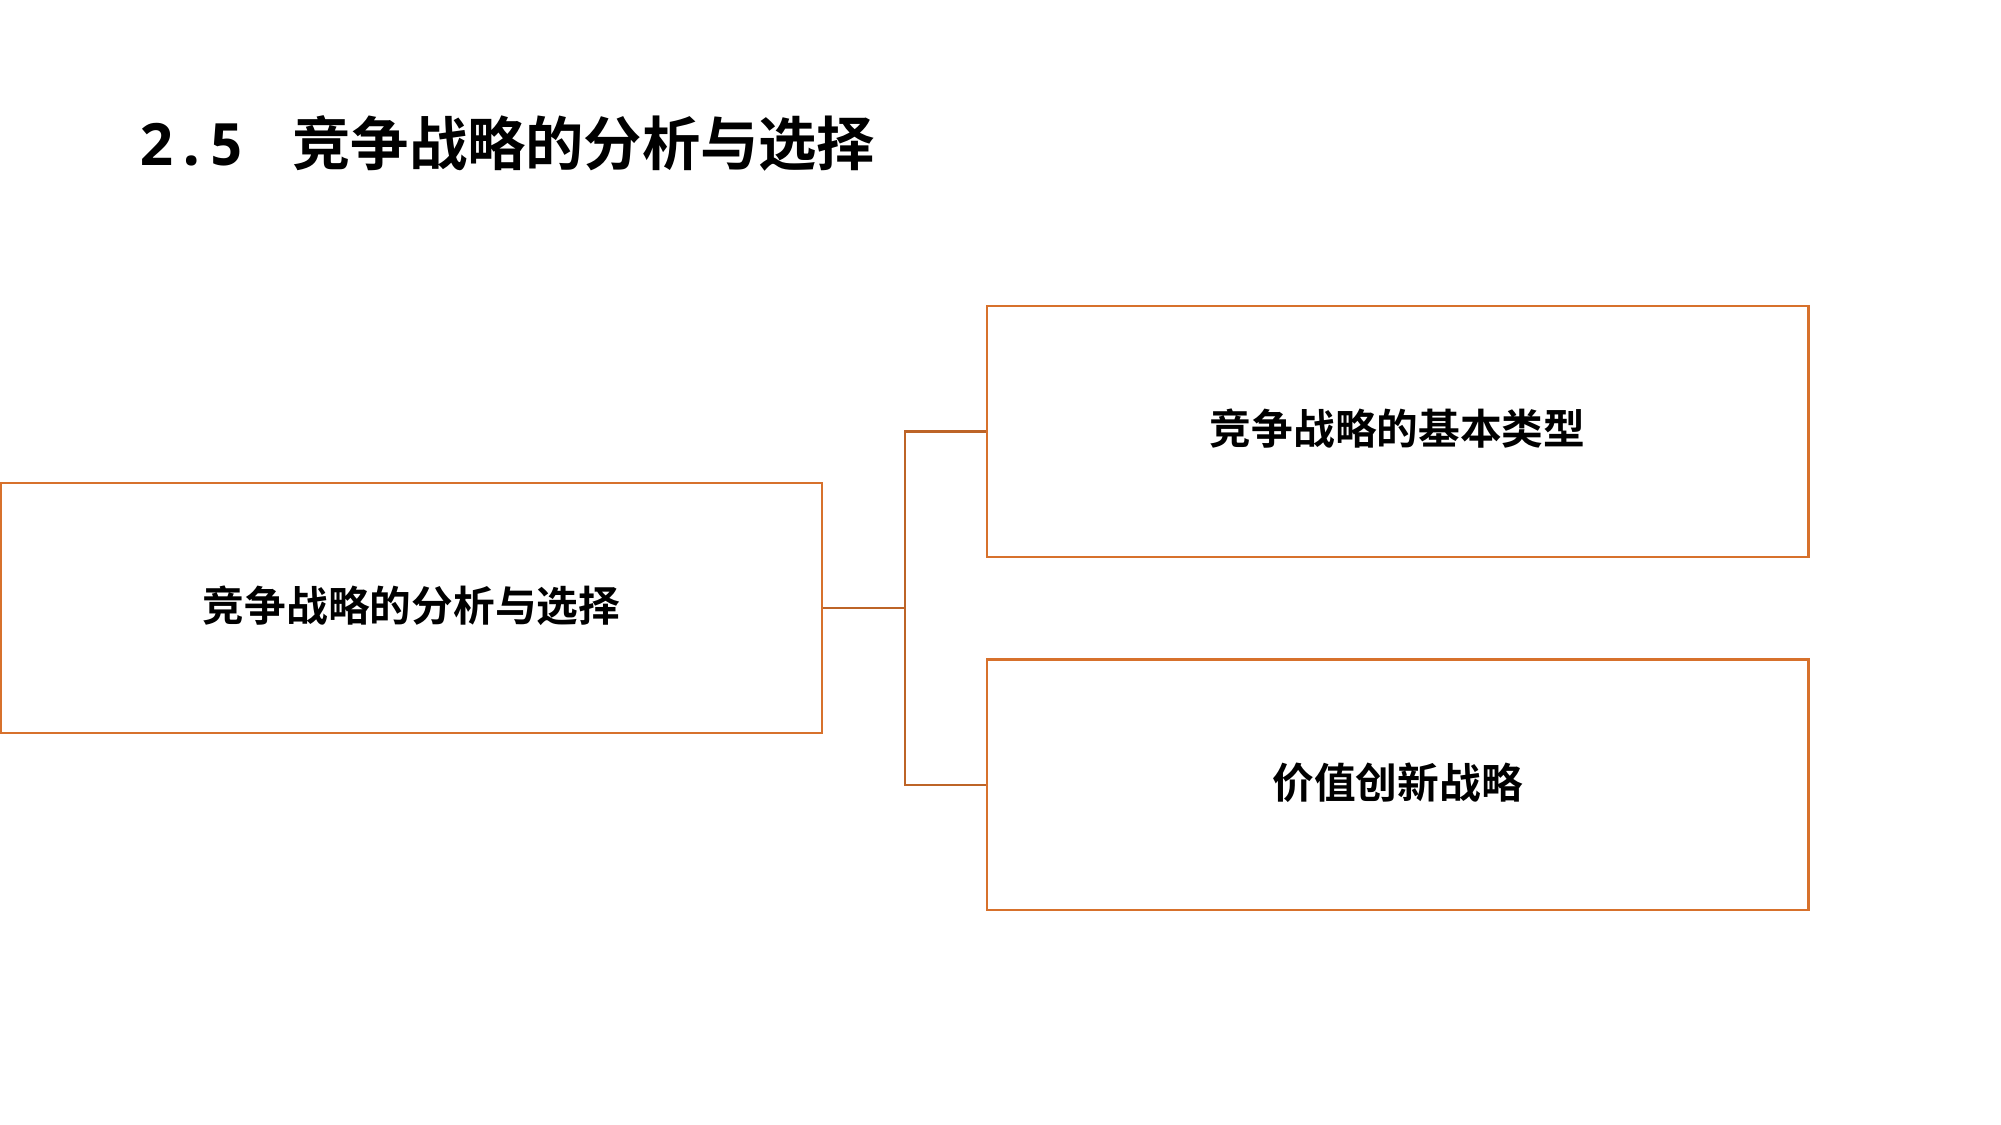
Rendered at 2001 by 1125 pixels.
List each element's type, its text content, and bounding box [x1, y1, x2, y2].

text_box 2.5 竞争战略的分析与选择 [120, 97, 1568, 174]
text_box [0, 174, 1810, 1043]
